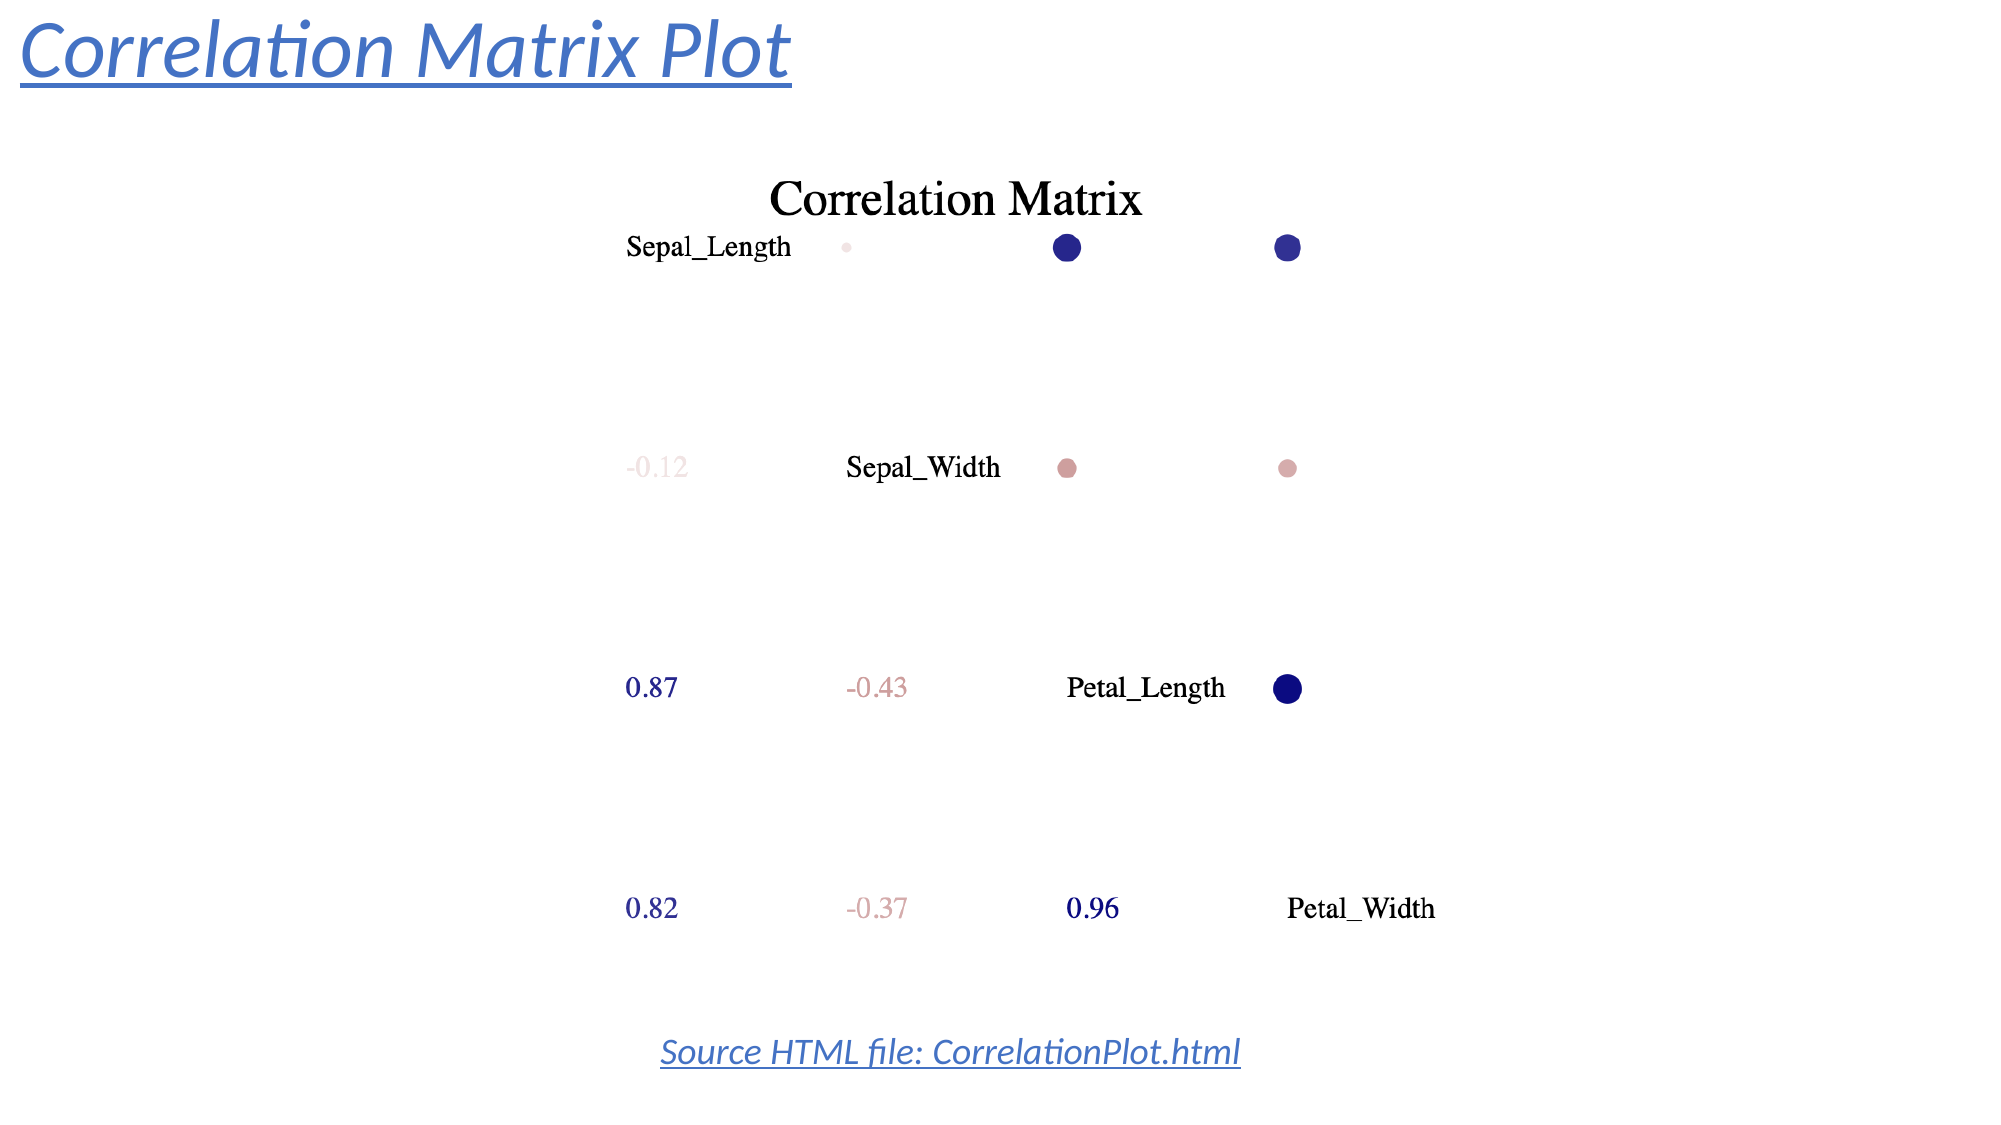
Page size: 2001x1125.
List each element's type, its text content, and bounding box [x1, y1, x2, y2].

text_box Correlation Matrix Plot [4, 0, 808, 102]
picture [530, 159, 1470, 966]
text_box Source HTML file: CorrelationPlot.html [645, 1019, 1257, 1080]
